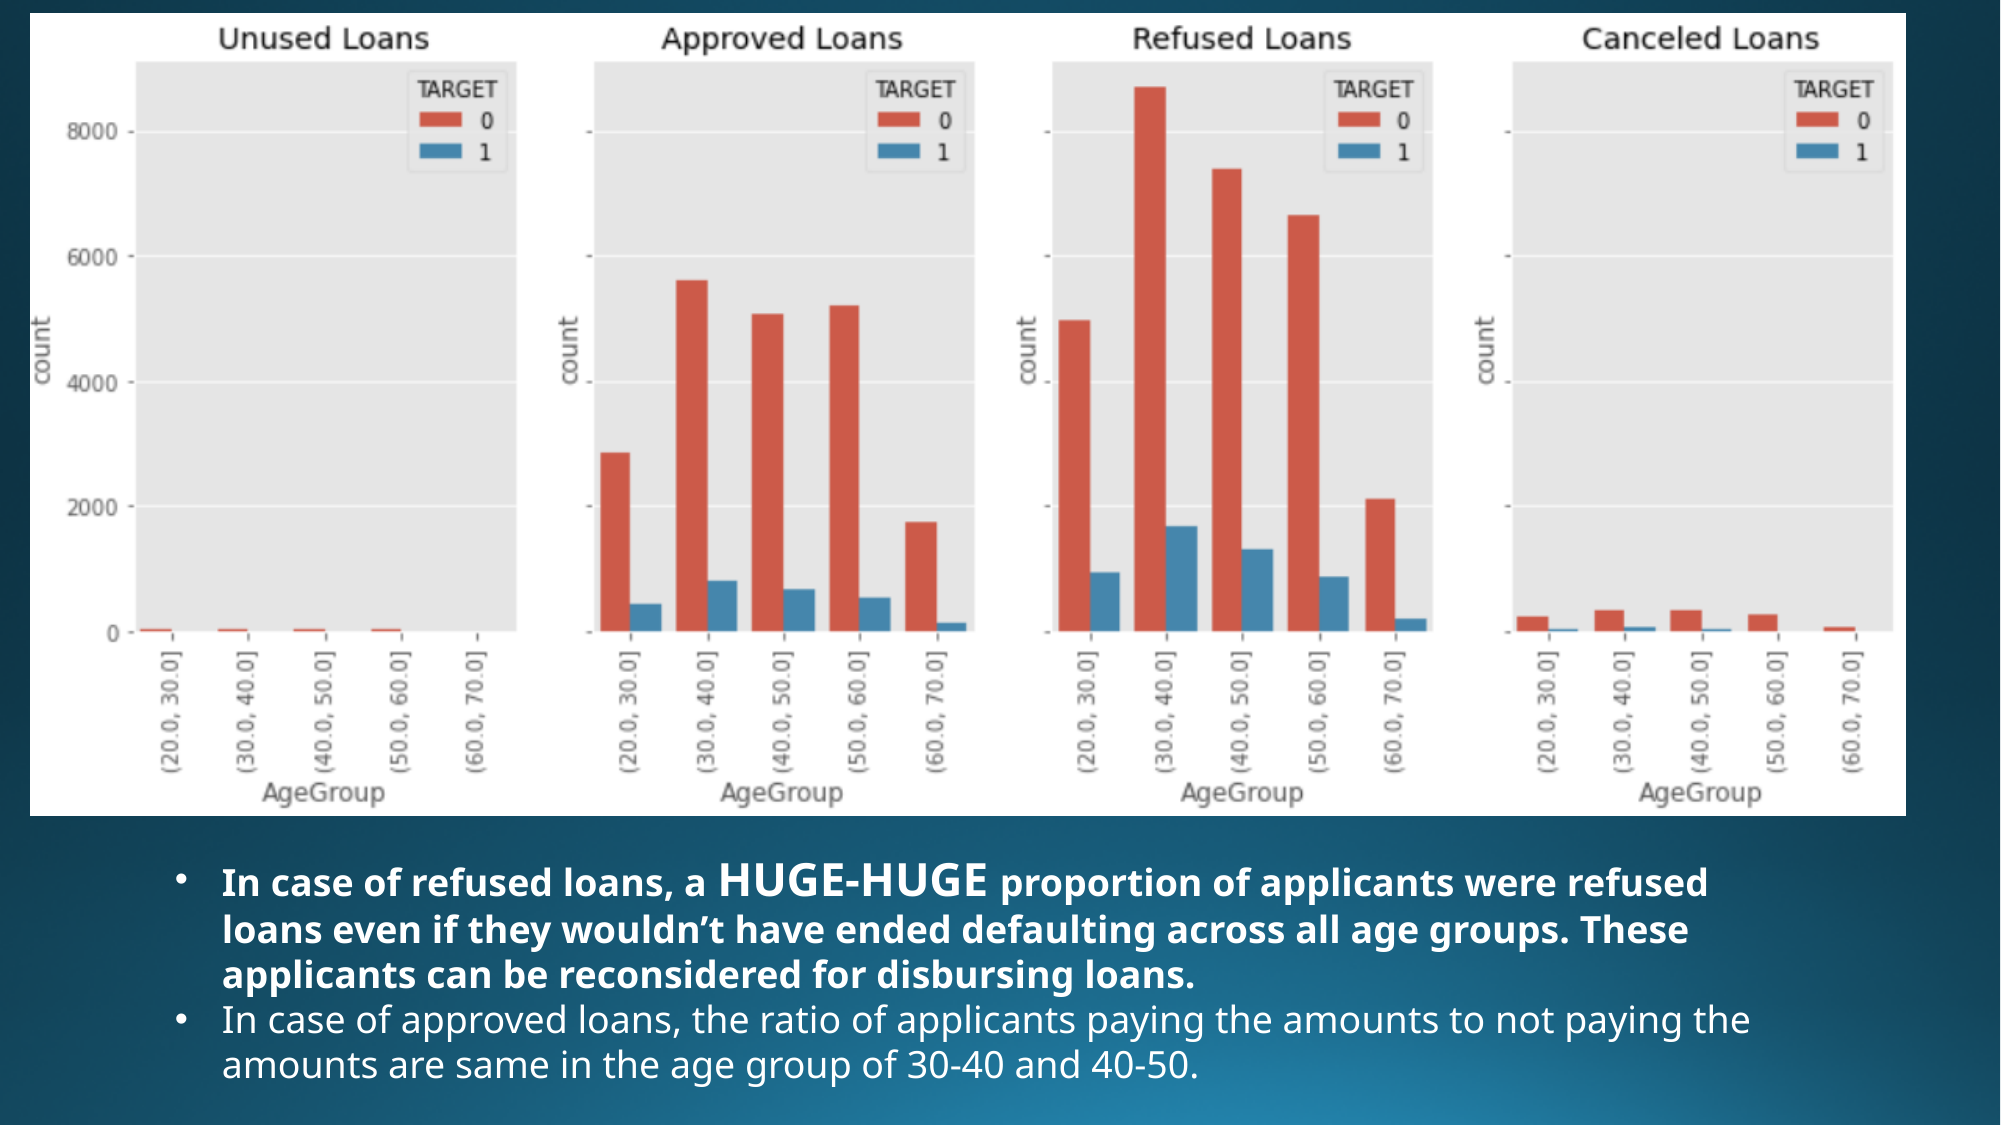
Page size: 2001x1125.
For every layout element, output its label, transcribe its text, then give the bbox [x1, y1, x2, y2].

picture [0, 0, 2001, 1125]
text_box In case of refused loans, a HUGE-HUGE proportion of applicants were refused loans even if they wouldn’t have ended defaulting across all age groups. These applicants can be reconsidered for disbursing loans. In case of approved loans, the ratio of applicants paying the amounts to not paying the amounts are same in the age group of 30-40 and 40-50. [160, 843, 1832, 1093]
